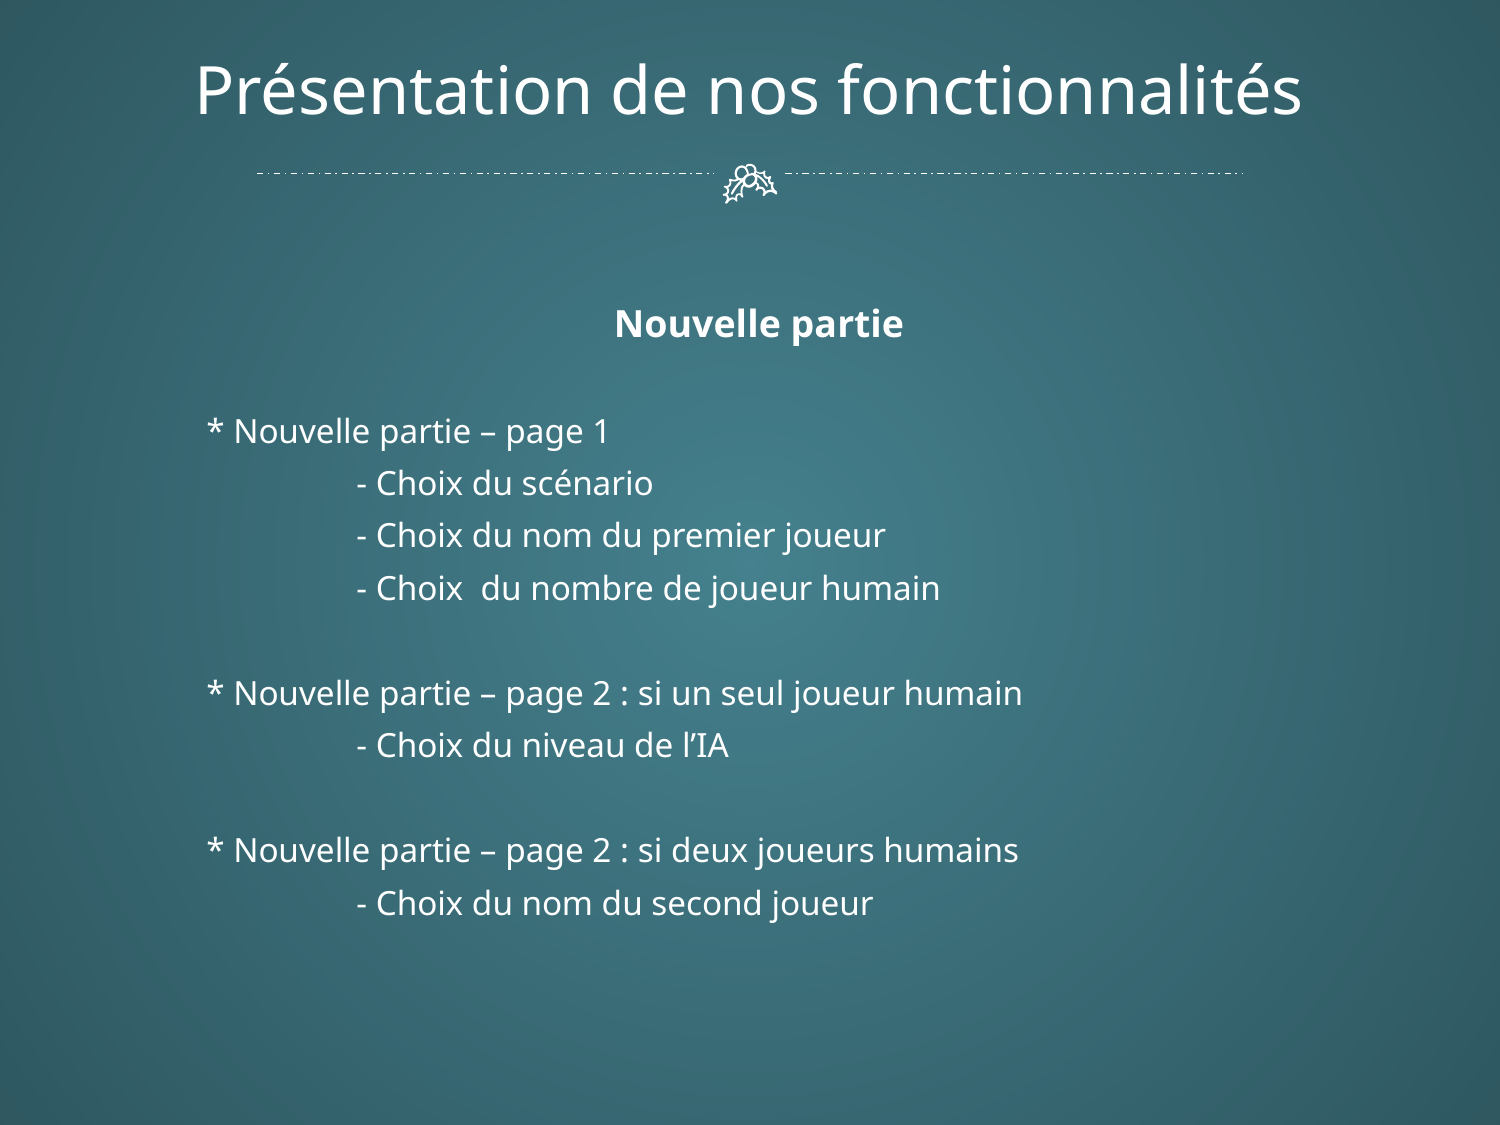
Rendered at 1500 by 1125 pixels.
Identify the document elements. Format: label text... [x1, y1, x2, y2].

title Présentation de nos fonctionnalités [75, 0, 1425, 176]
text_box Nouvelle partie * Nouvelle partie – page 1 - Choix du scénario - Choix du nom du premier joueur - Choix du nombre de joueur humain * Nouvelle partie – page 2 : si un seul joueur humain - Choix du niveau de l’IA * Nouvelle partie – page 2 : si deux joueurs humains - Choix du nom du second joueur [191, 284, 1327, 983]
